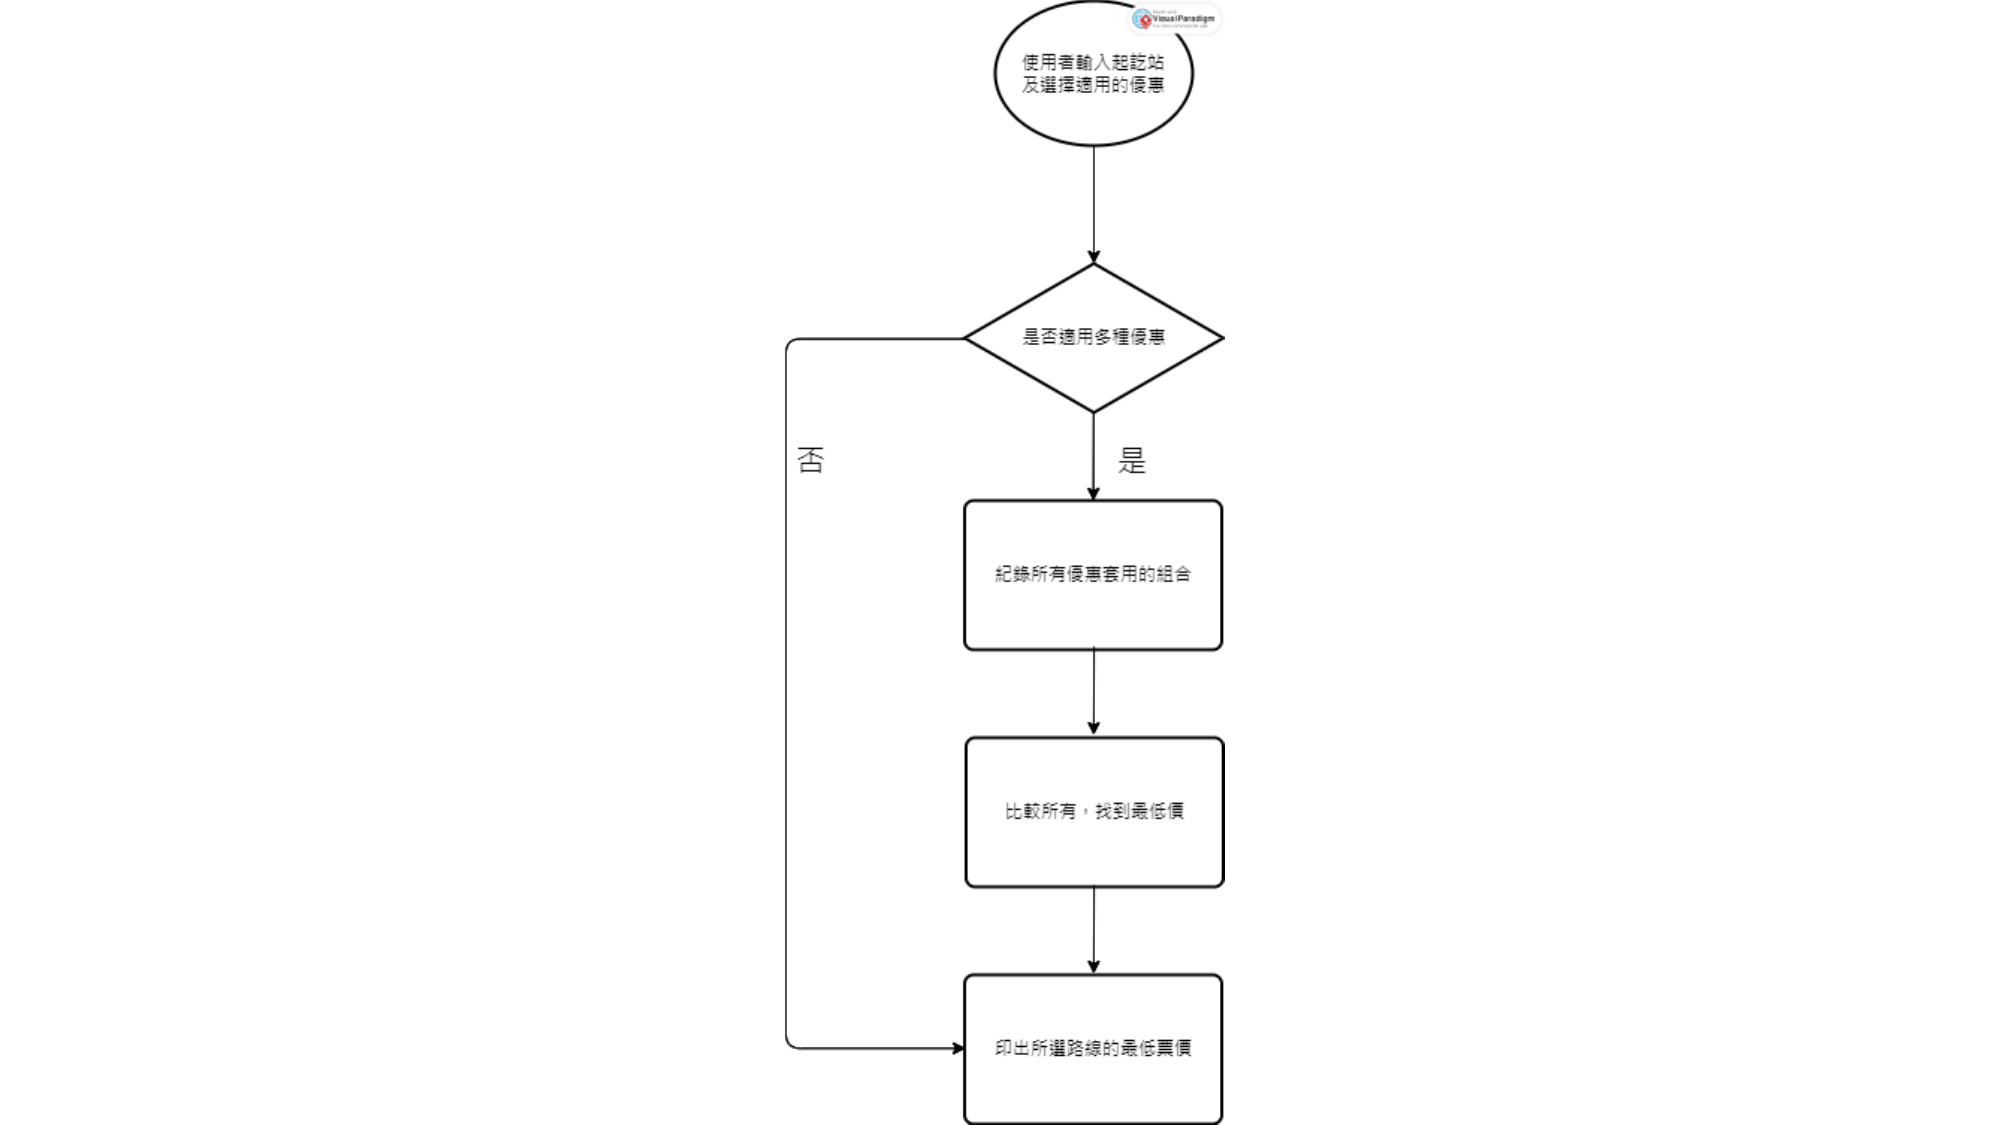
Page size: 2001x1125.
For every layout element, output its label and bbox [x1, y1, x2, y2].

picture [775, 0, 1225, 1125]
